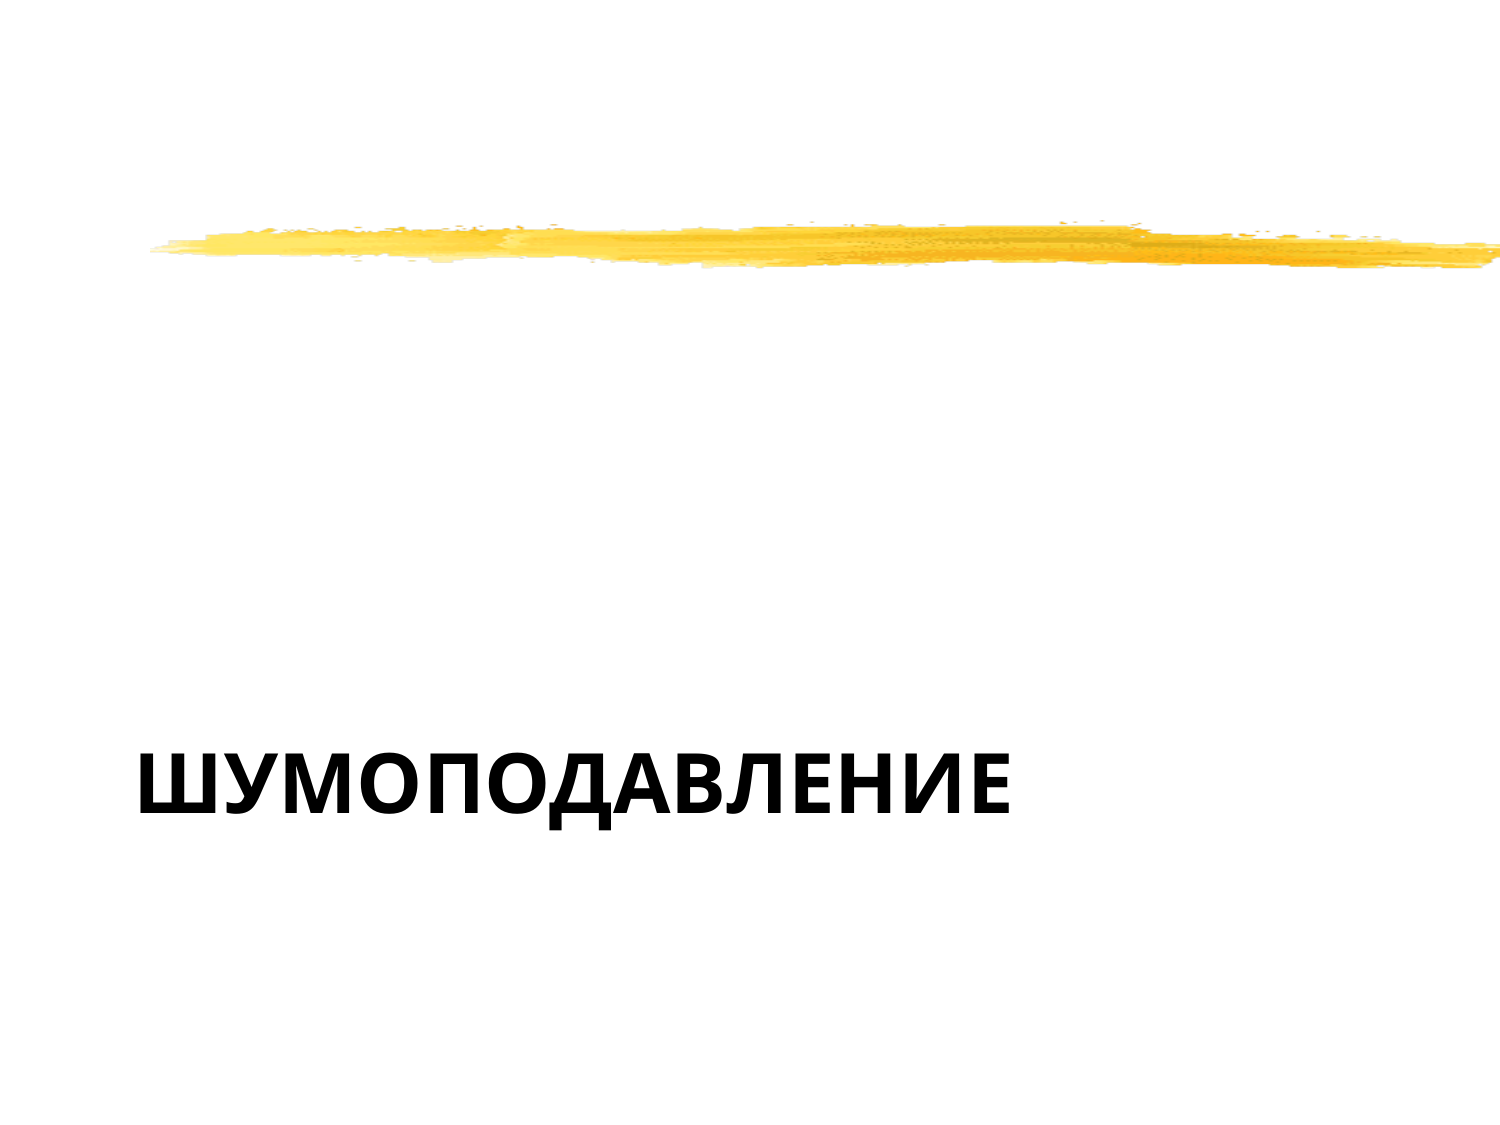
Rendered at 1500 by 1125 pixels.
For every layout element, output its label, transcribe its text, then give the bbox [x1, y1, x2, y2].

picture [150, 215, 1500, 279]
title Шумоподавление [118, 722, 1394, 947]
